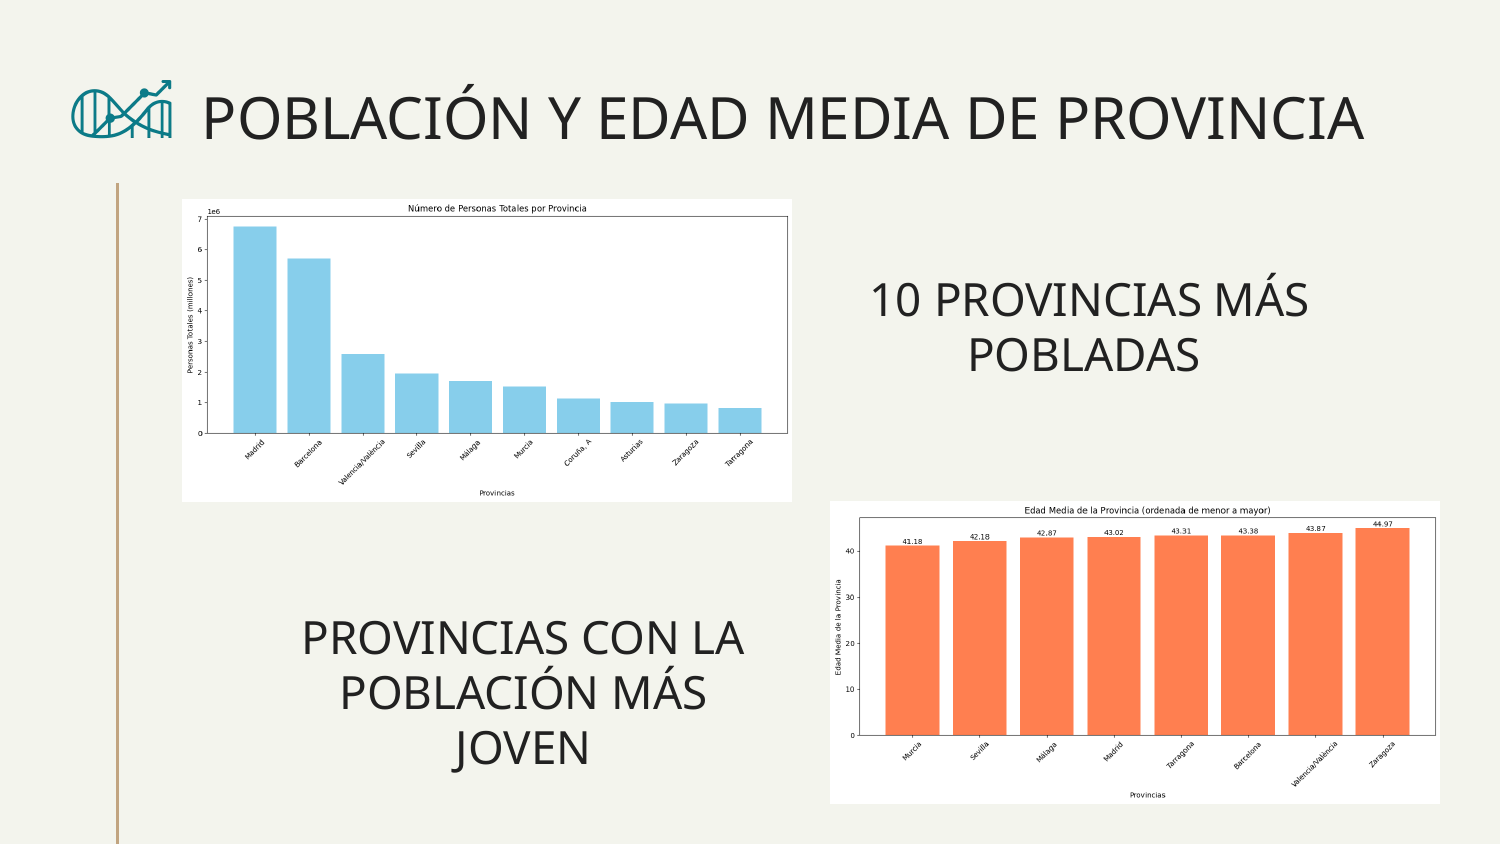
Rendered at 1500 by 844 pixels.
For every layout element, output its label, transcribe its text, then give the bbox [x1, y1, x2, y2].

picture [830, 500, 1440, 804]
title POBLACIÓN Y EDAD MEDIA DE PROVINCIA [188, 77, 1424, 156]
picture [182, 198, 792, 502]
text_box PROVINCIAS CON LA POBLACIÓN MÁS JOVEN [255, 593, 792, 761]
picture [58, 44, 184, 169]
text_box 10 PROVINCIAS MÁS POBLADAS [830, 255, 1349, 423]
